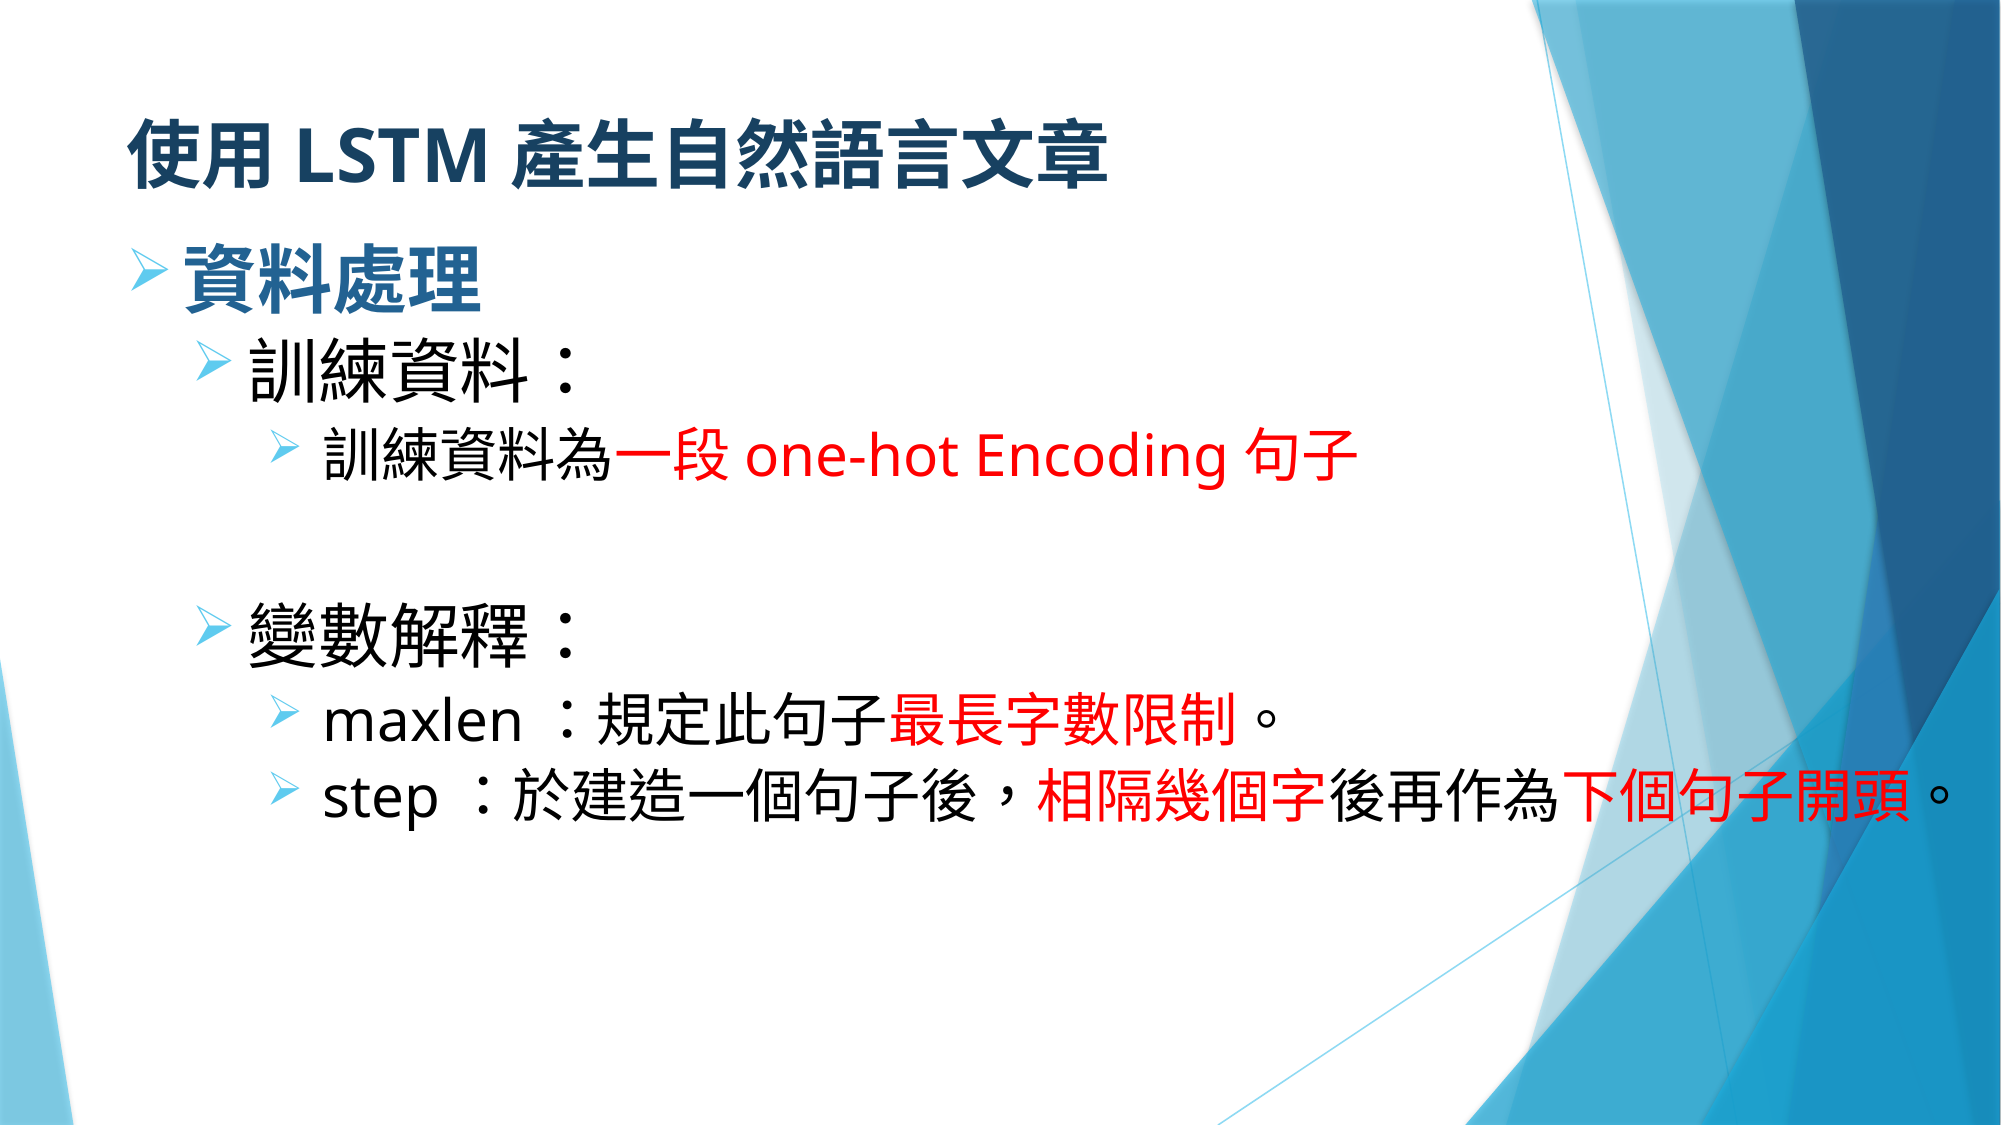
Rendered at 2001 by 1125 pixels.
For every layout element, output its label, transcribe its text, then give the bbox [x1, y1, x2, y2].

list 資料處理 訓練資料： 訓練資料為一段one-hot Encoding句子 變數解釋： maxlen：規定此句子最長字數限制。 step：於建造一個句子後，相隔幾個字後再作為下個句子開頭。 [111, 242, 1946, 1090]
title 使用LSTM產生自然語言文章 [111, 99, 1522, 242]
